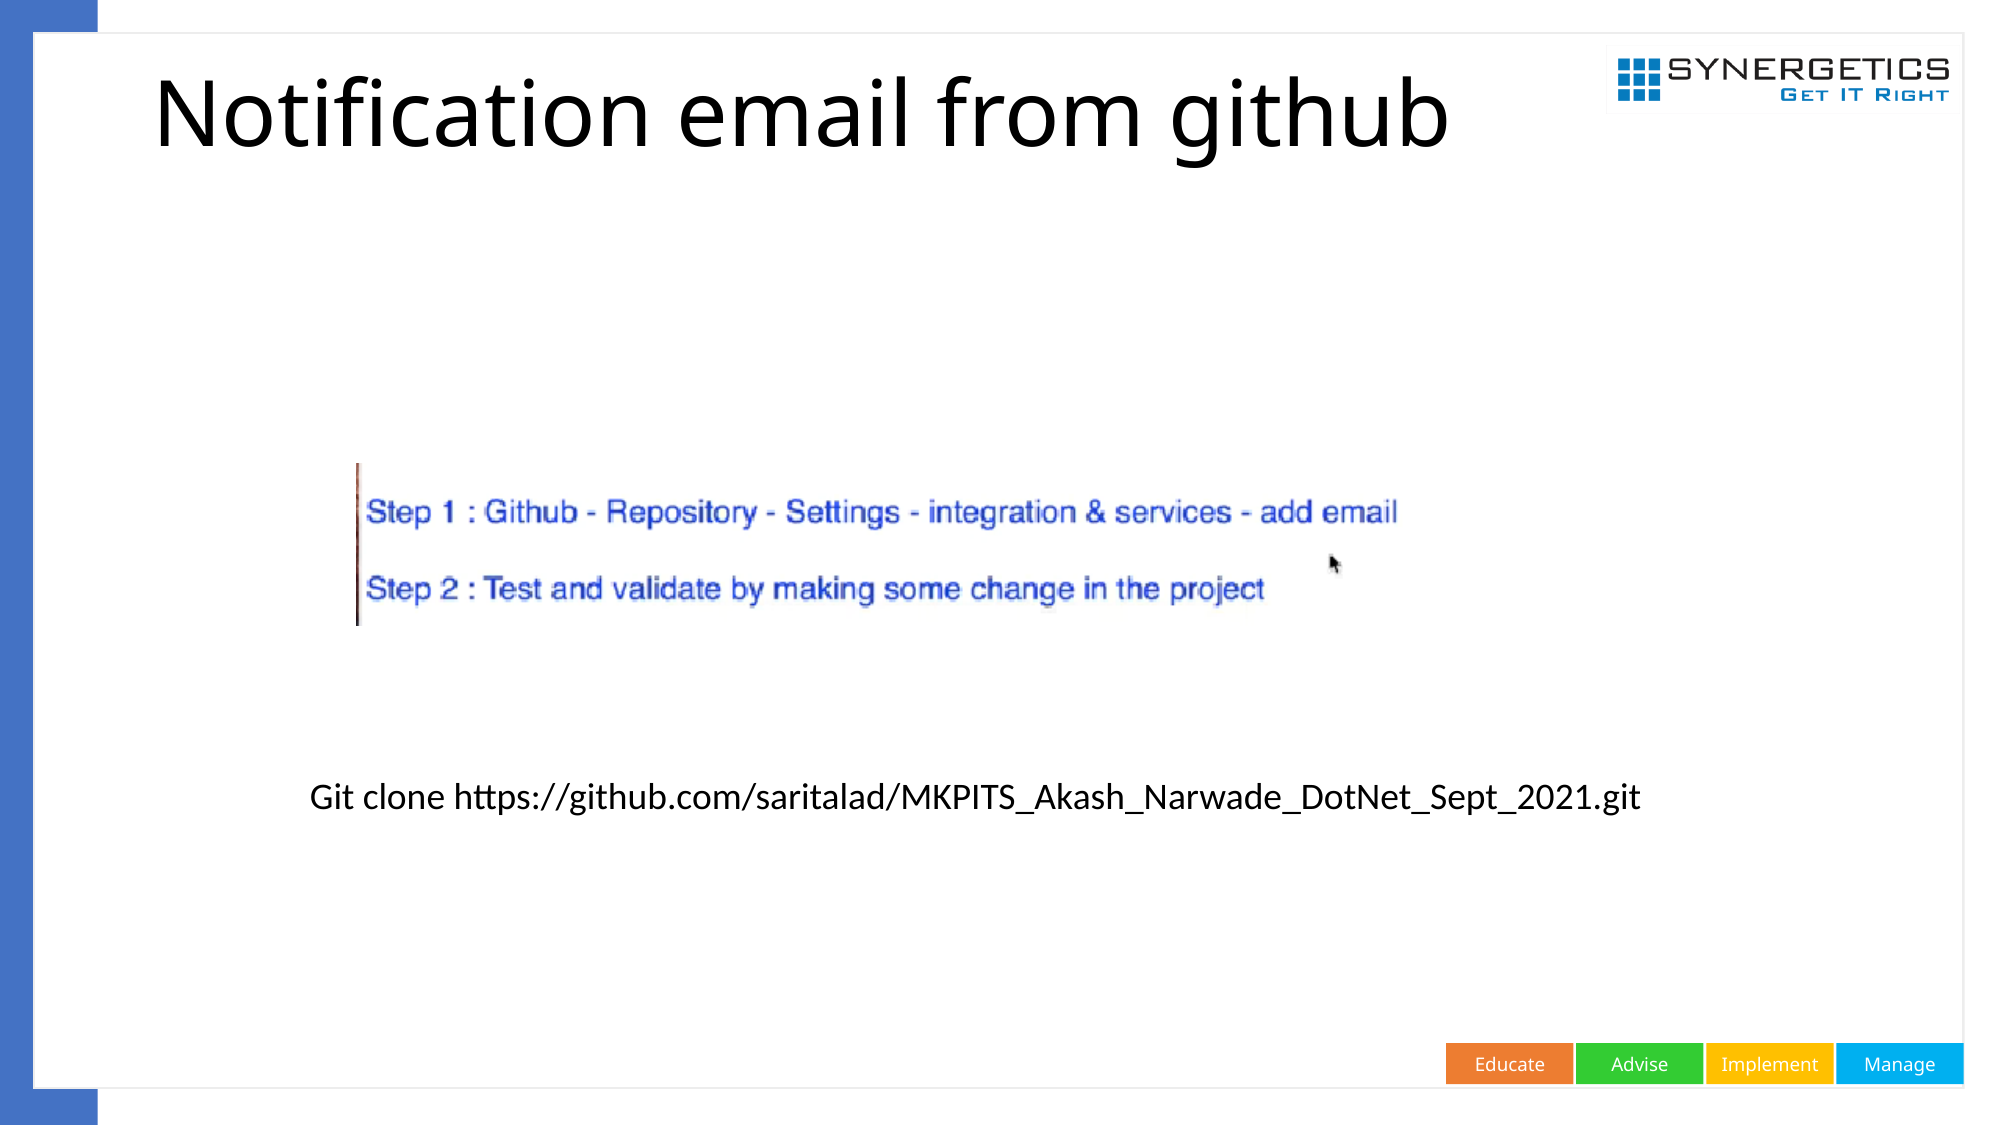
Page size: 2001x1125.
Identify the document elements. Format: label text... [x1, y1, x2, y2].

picture [1606, 45, 1960, 114]
text_box Git clone https://github.com/saritalad/MKPITS_Akash_Narwade_DotNet_Sept_2021.git [295, 764, 1658, 824]
text_box Notification email from github [137, 59, 1863, 278]
picture [356, 463, 1429, 626]
